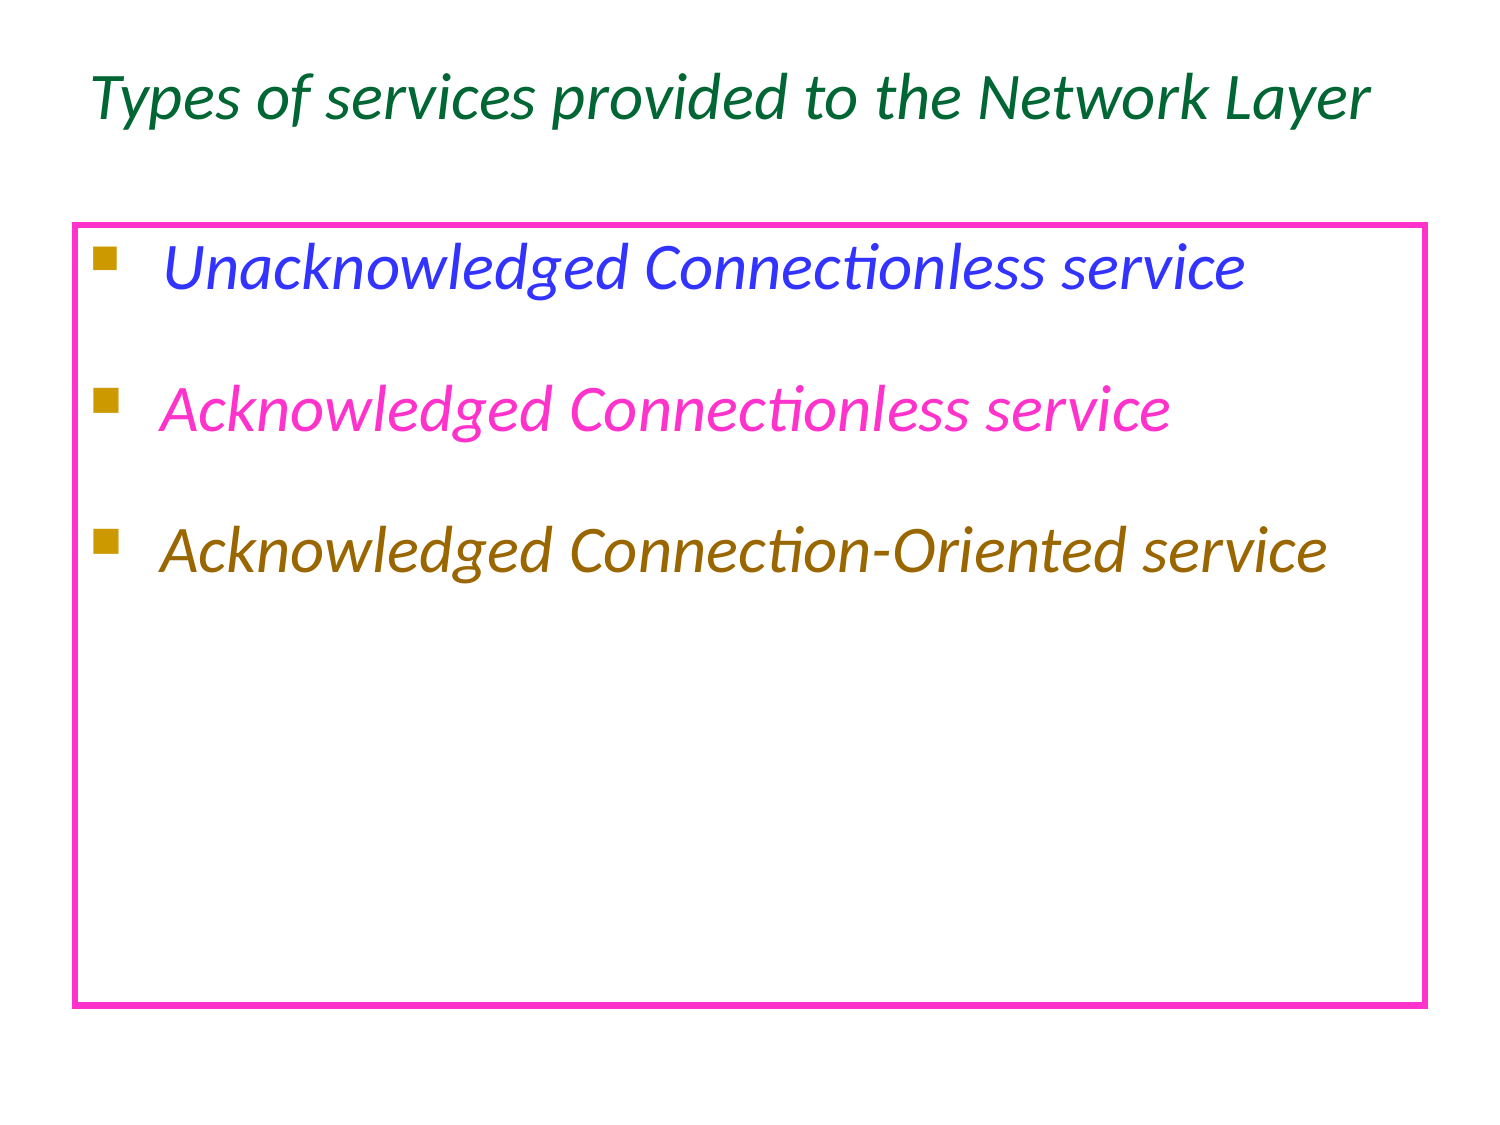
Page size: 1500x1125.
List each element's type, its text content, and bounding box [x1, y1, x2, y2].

text_box Unacknowledged Connectionless service Acknowledged Connectionless service Acknowledged Connection-Oriented service [74, 224, 1425, 1006]
text_box Types of services provided to the Network Layer [74, 45, 1425, 175]
